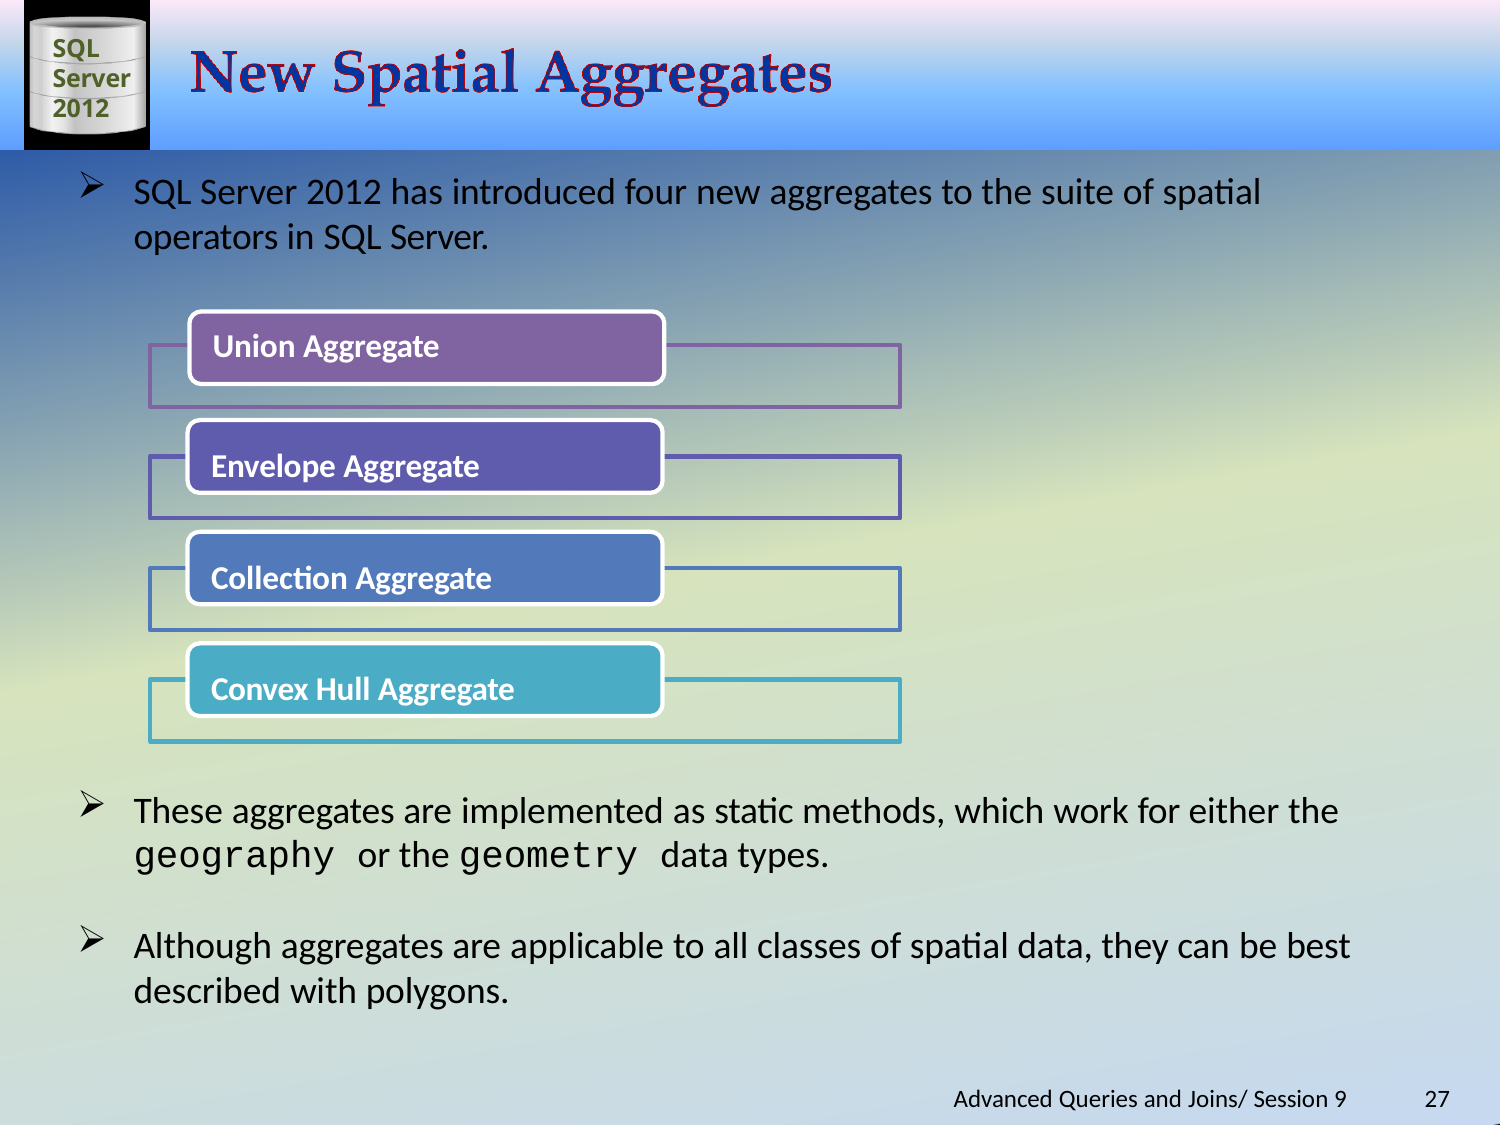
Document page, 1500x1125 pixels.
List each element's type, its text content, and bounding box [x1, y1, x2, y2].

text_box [147, 529, 903, 633]
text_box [0, 0, 1500, 151]
picture [0, 151, 1500, 1125]
footer Advanced Queries and Joins/ Session 9 [951, 1086, 1350, 1125]
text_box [147, 308, 903, 410]
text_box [147, 640, 903, 744]
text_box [147, 417, 903, 521]
picture [191, 47, 831, 107]
text_box SQL Server 2012 has introduced four new aggregates to the suite of spatial operators in SQL Server. [75, 165, 1272, 258]
text_box These aggregates are implemented as static methods, which work for either the geography or the geometry data types. Although aggregates are applicable to all classes of spatial data, they can be best described with polygons. [75, 784, 1361, 1011]
slide_number 27 [1418, 1086, 1457, 1125]
